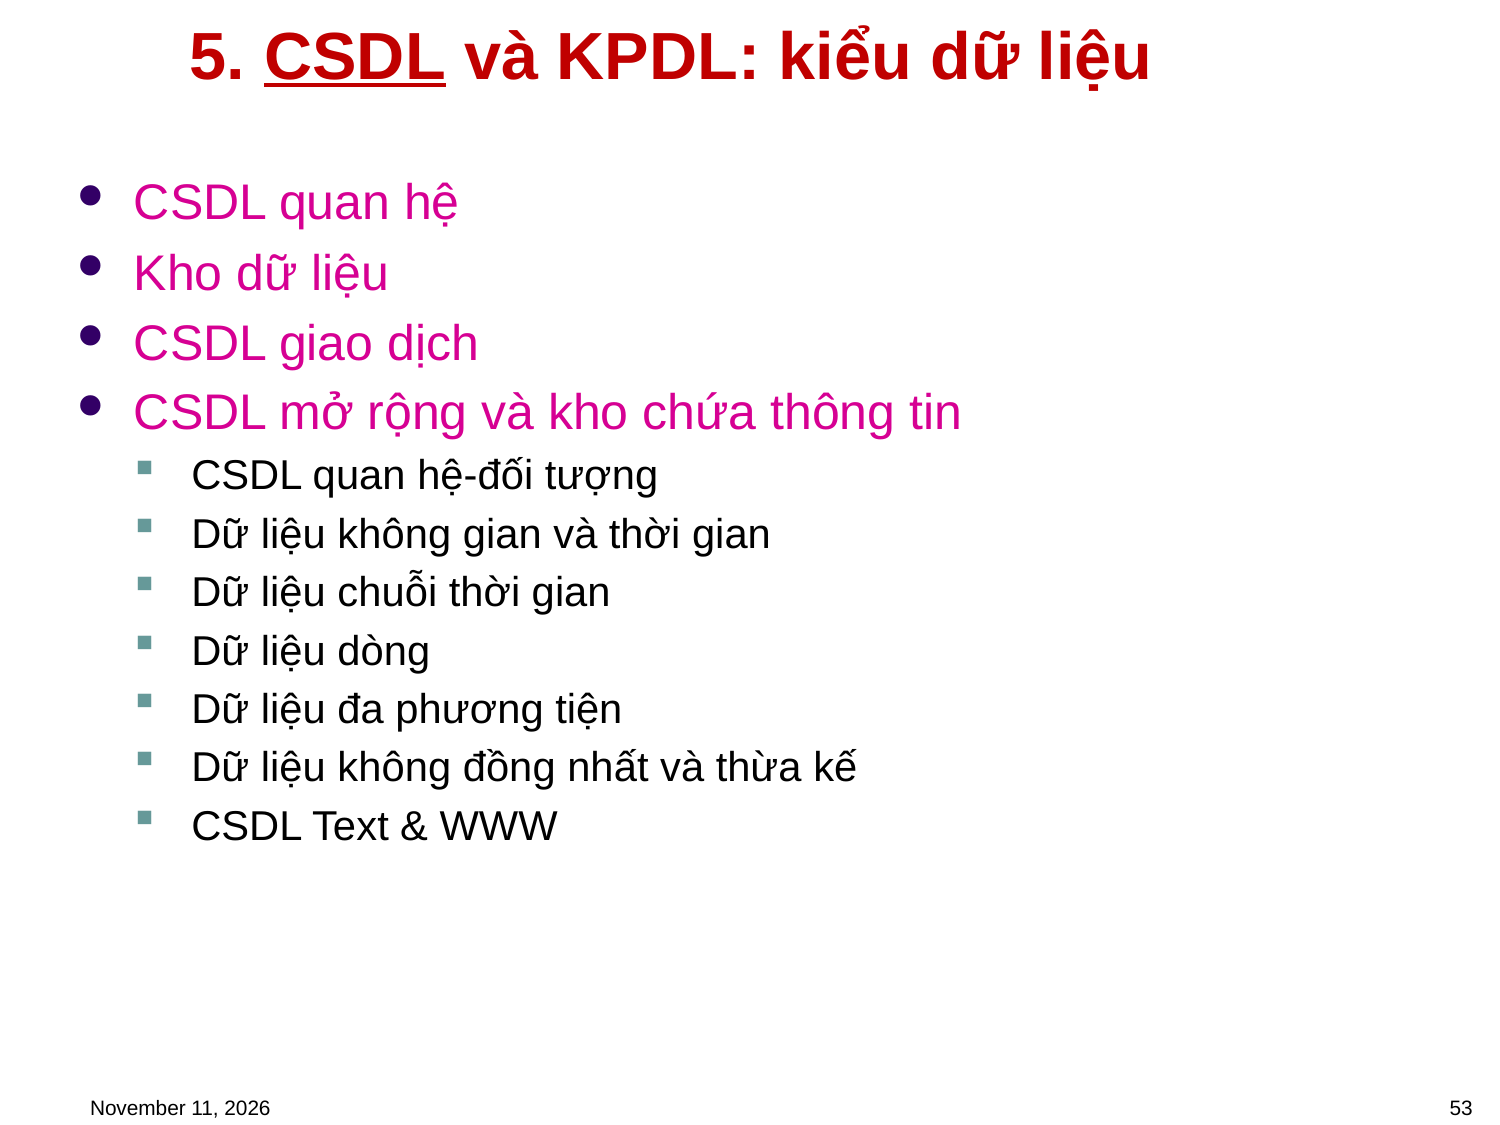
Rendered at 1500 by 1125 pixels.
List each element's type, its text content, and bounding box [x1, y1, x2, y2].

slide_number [74, 1087, 426, 1125]
title 5. CSDL và KPDL: kiểu dữ liệu [174, 12, 1500, 100]
list CSDL quan hệ Kho dữ liệu CSDL giao dịch CSDL mở rộng và kho chứa thông tin CSDL quan hệ-đối tượng Dữ liệu không gian và thời gian Dữ liệu chuỗi thời gian Dữ liệu dòng Dữ liệu đa phương tiện Dữ liệu không đồng nhất và thừa kế CSDL Text & WWW [62, 162, 1425, 900]
slide_number 53 [1137, 1087, 1488, 1125]
